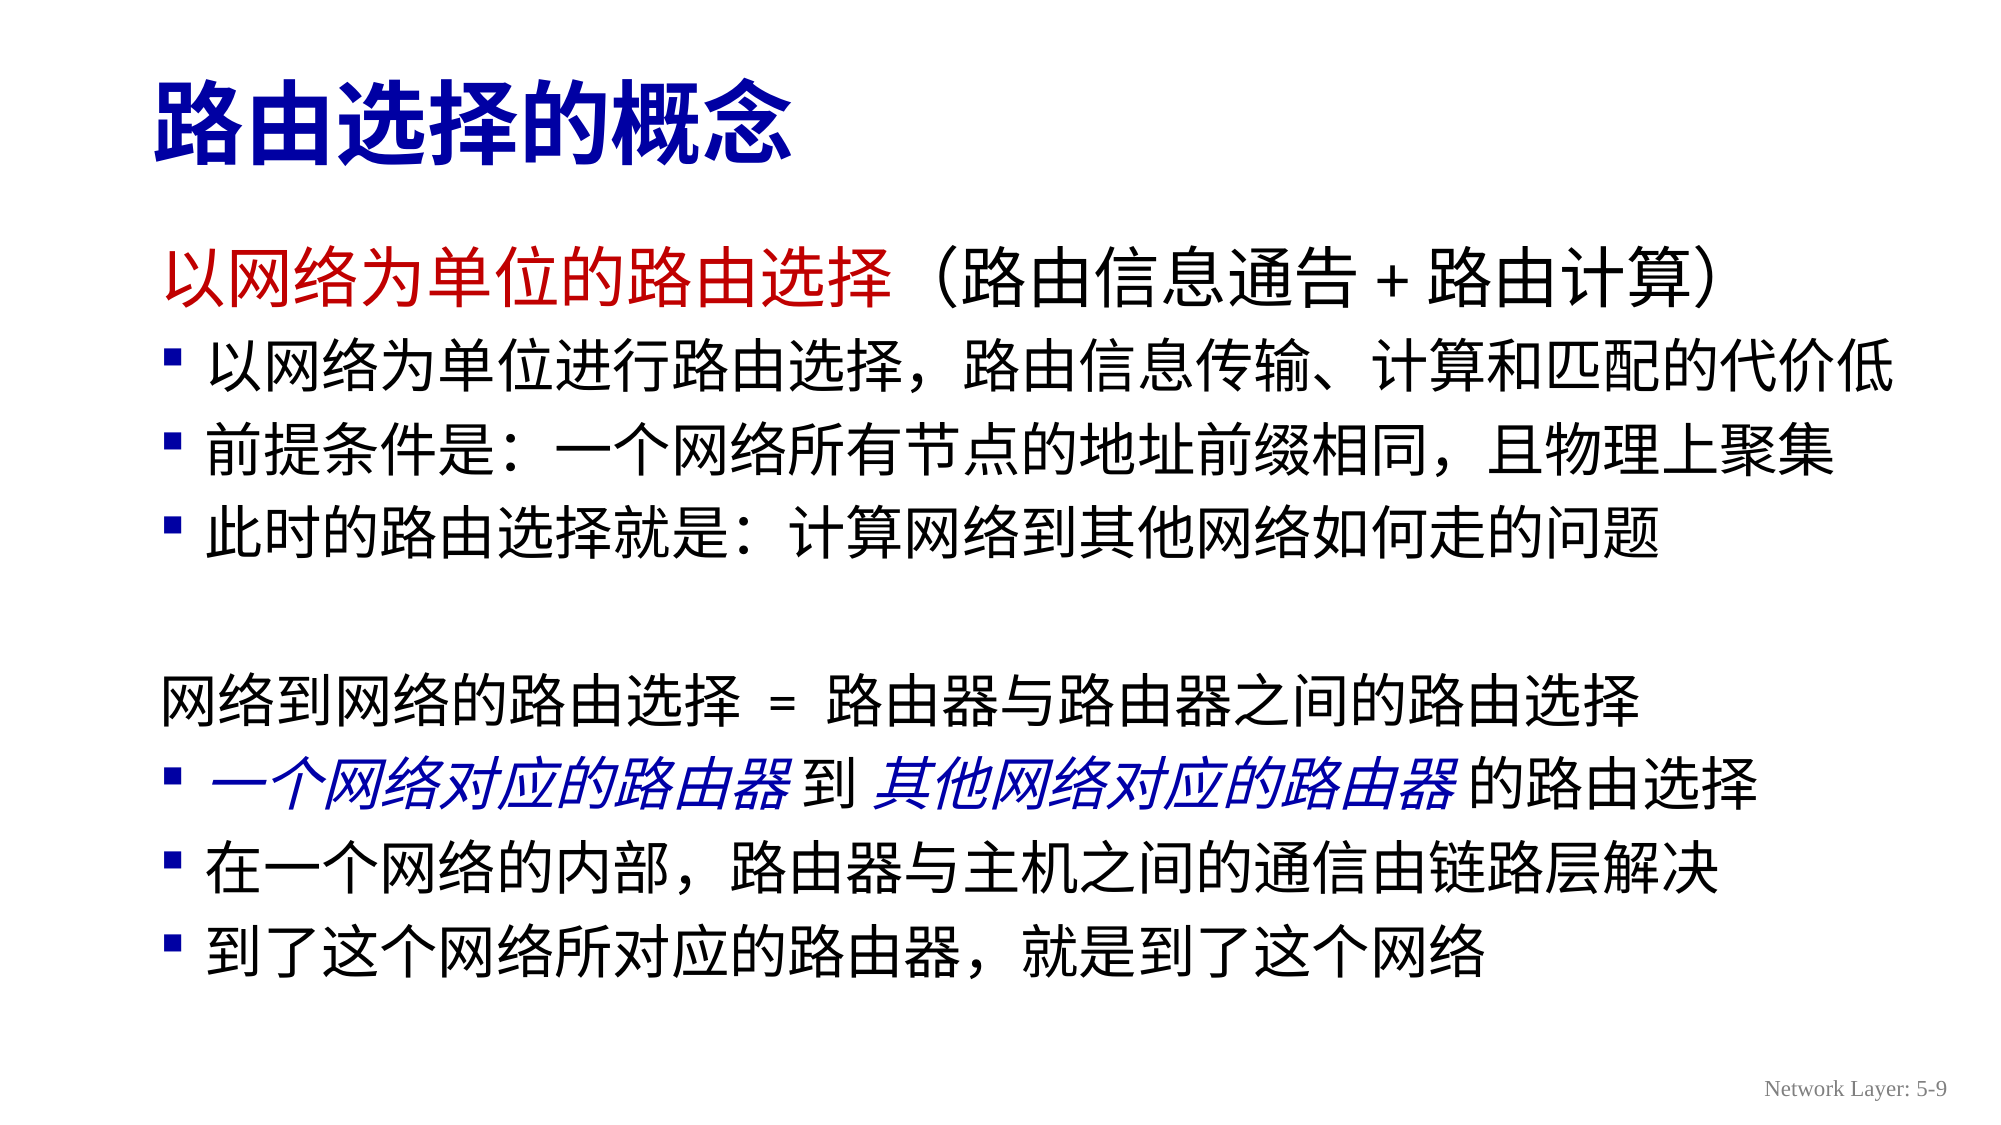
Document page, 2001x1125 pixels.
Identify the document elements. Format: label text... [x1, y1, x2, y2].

list 以网络为单位的路由选择（路由信息通告+路由计算） 以网络为单位进行路由选择，路由信息传输、计算和匹配的代价低 前提条件是：一个网络所有节点的地址前缀相同，且物理上聚集 此时的路由选择就是：计算网络到其他网络如何走的问题 网络到网络的路由选择 = 路由器与路由器之间的路由选择 一个网络对应的路由器 到 其他网络对应的路由器 的路由选择 在一个网络的内部，路由器与主机之间的通信由链路层解决 到了这个网络所对应的路由器，就是到了这个网络 [123, 236, 1922, 1084]
title 路由选择的概念 [137, 54, 1863, 202]
slide_number Network Layer: 5-9 [1512, 1056, 1963, 1117]
